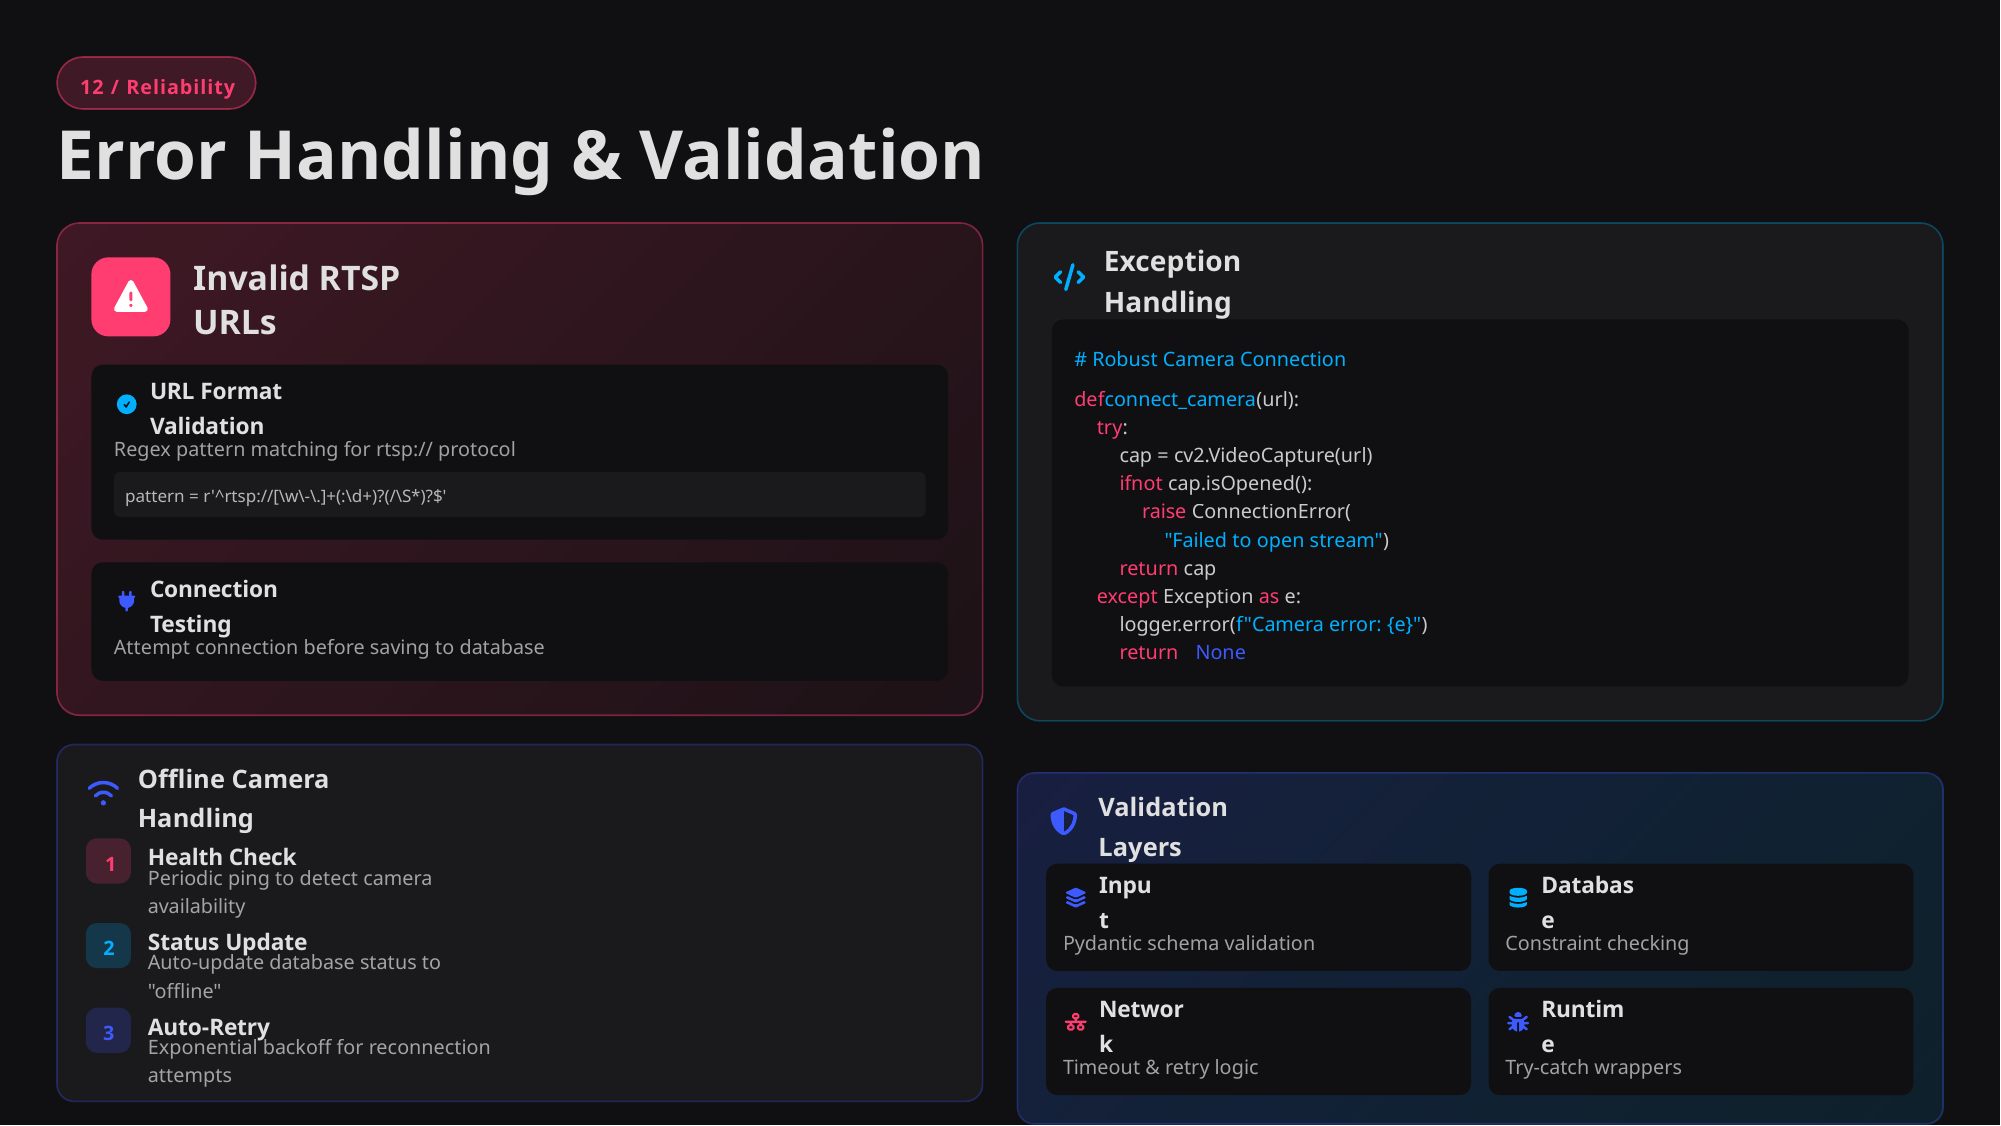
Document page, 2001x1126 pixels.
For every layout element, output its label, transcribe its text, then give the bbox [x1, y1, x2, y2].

text_box Timeout & retry logic [1063, 1050, 1464, 1079]
text_box try: [1096, 409, 1896, 439]
text_box cap = cv2.VideoCapture(url) [1119, 438, 1896, 466]
text_box Health Check [147, 835, 515, 870]
text_box 12 / Reliability [80, 72, 244, 96]
text_box [85, 1007, 131, 1053]
text_box [1509, 887, 1527, 908]
text_box [87, 780, 119, 790]
text_box Exception Handling [1104, 257, 1361, 297]
text_box Attempt connection before saving to database [113, 630, 936, 659]
text_box logger.error(f"Camera error: {e}") [1119, 607, 1896, 636]
text_box [1017, 222, 1943, 721]
text_box [100, 800, 107, 806]
text_box [91, 364, 949, 540]
text_box return [1119, 637, 1195, 661]
text_box [1488, 863, 1914, 971]
text_box [57, 56, 256, 109]
text_box 3 [103, 1016, 125, 1045]
text_box Periodic ping to detect camera availability [147, 875, 514, 904]
text_box [56, 222, 983, 716]
text_box [1507, 1011, 1530, 1032]
text_box Invalid RTSP URLs [193, 274, 484, 320]
text_box Exponential backoff for reconnection attempts [147, 1044, 553, 1073]
text_box Database [1541, 880, 1645, 915]
text_box 2 [103, 931, 124, 960]
text_box Validation Layers [1098, 801, 1299, 842]
text_box defconnect_camera(url): [1074, 381, 1896, 410]
text_box Auto-Retry [147, 1004, 555, 1039]
text_box [85, 923, 131, 969]
text_box [1076, 270, 1085, 284]
text_box [1064, 1013, 1087, 1031]
text_box [1488, 987, 1914, 1096]
text_box Runtime [1541, 1004, 1635, 1039]
text_box [118, 590, 136, 612]
text_box "Failed to open stream") [1164, 522, 1896, 550]
text_box Auto-update database status to "offline" [147, 959, 498, 988]
text_box raise ConnectionError( [1142, 494, 1896, 523]
text_box pattern = r'^rtsp://[\w\-\.]+(:\d+)?(/\S*)?$' [113, 471, 934, 518]
text_box [91, 562, 949, 681]
text_box Status Update [147, 920, 500, 955]
text_box [91, 257, 171, 337]
text_box Offline Camera Handling [137, 773, 419, 813]
text_box except Exception as e: [1096, 579, 1896, 608]
text_box Input [1099, 880, 1162, 915]
text_box [1065, 887, 1086, 908]
text_box [1054, 270, 1062, 284]
text_box [56, 744, 983, 1102]
text_box Connection Testing [150, 584, 349, 619]
text_box Regex pattern matching for rtsp:// protocol [113, 432, 936, 461]
text_box ifnot cap.isOpened(): [1119, 466, 1896, 495]
text_box Constraint checking [1505, 925, 1907, 955]
text_box Error Handling & Validation [56, 126, 1978, 195]
text_box # Robust Camera Connection [1074, 342, 1896, 371]
text_box 1 [105, 846, 121, 875]
text_box URL Format Validation [150, 387, 379, 422]
text_box [1064, 263, 1075, 292]
text_box [1046, 863, 1472, 971]
text_box None [1195, 637, 1249, 661]
text_box [1051, 319, 1909, 687]
text_box [1050, 807, 1078, 835]
text_box Network [1099, 1004, 1196, 1039]
text_box [1046, 987, 1472, 1096]
text_box Pydantic schema validation [1063, 925, 1464, 955]
text_box [1017, 772, 1943, 1124]
text_box [116, 394, 137, 415]
text_box [114, 279, 148, 312]
text_box Try-catch wrappers [1505, 1050, 1907, 1079]
text_box return cap [1119, 550, 1896, 579]
text_box [85, 838, 131, 884]
text_box [94, 790, 113, 798]
